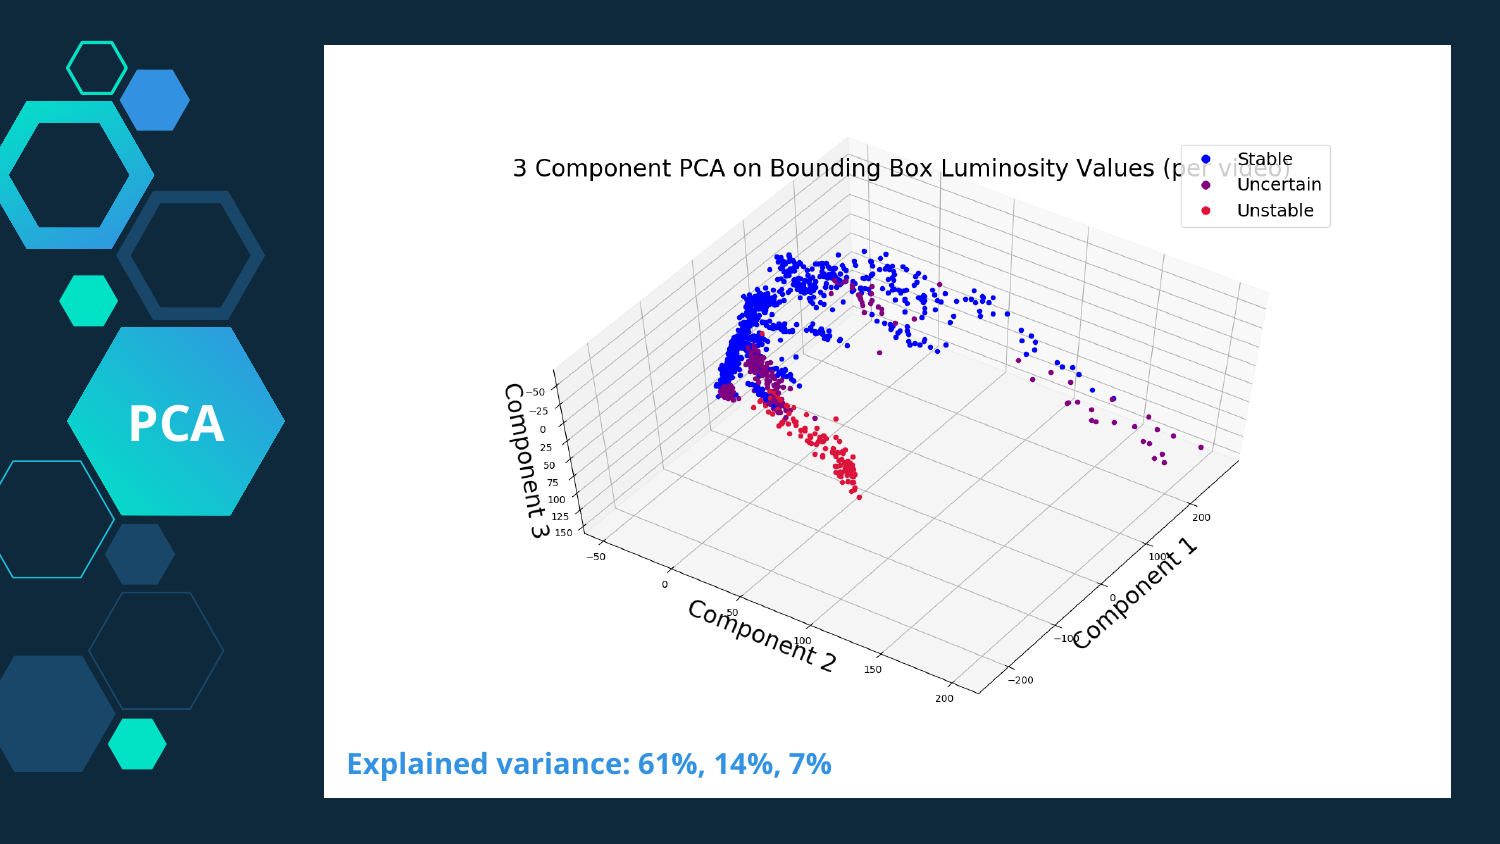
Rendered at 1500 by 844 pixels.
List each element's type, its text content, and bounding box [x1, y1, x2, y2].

text_box PCA [79, 326, 274, 518]
text_box [59, 275, 119, 327]
picture [324, 45, 1451, 799]
